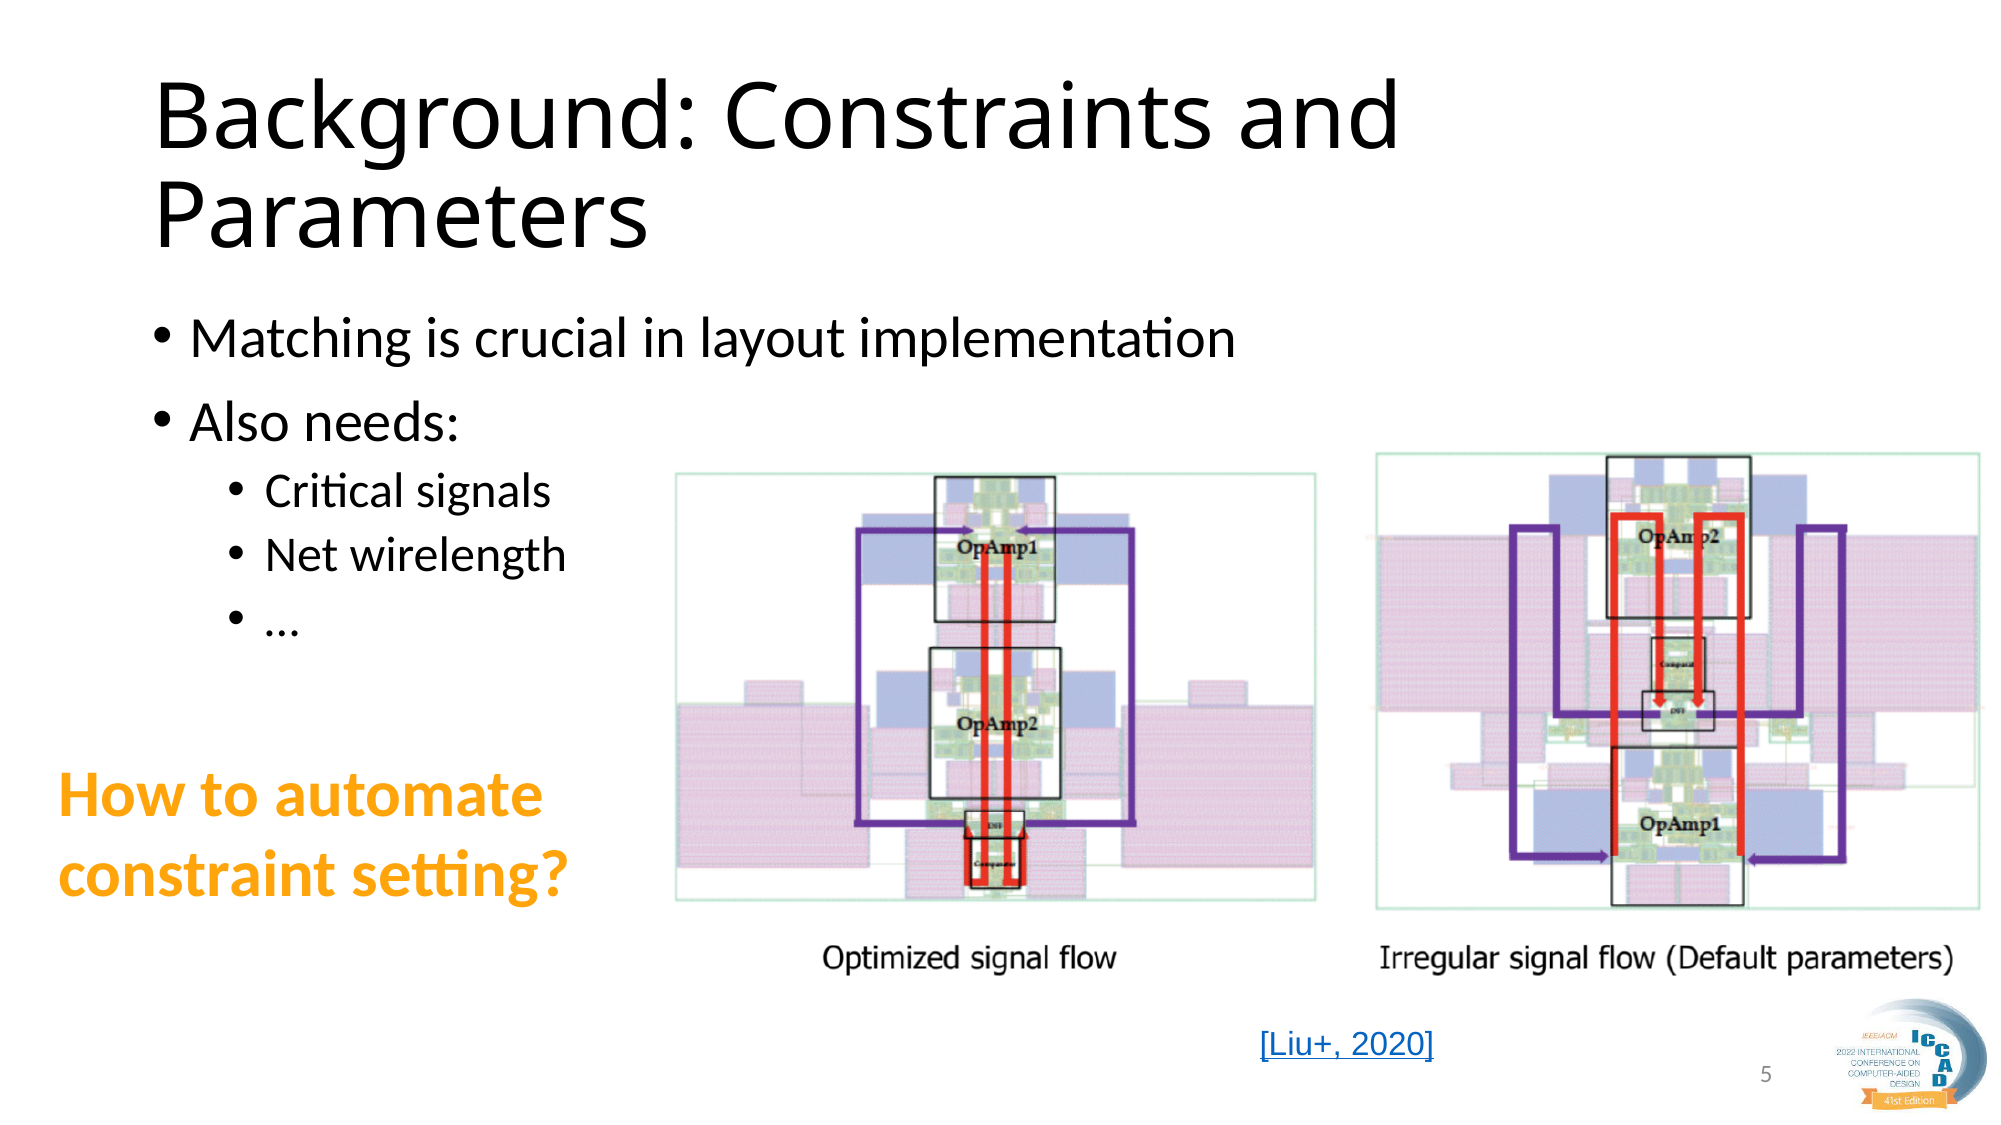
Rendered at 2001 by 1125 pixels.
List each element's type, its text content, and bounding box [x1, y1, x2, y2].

text_box How to automate constraint setting? [43, 741, 648, 917]
title Background: Constraints and Parameters [137, 59, 1863, 278]
list Matching is crucial in layout implementation Also needs: Critical signals Net wirelength … [137, 299, 1863, 741]
slide_number 5 [1337, 1042, 1788, 1103]
text_box [Liu+, 2020] [1244, 1014, 1550, 1070]
picture [648, 433, 2000, 997]
picture [1834, 998, 1987, 1115]
list Matching is crucial in layout implementation Also needs: Critical signals Net wirelength … [137, 917, 1863, 1014]
